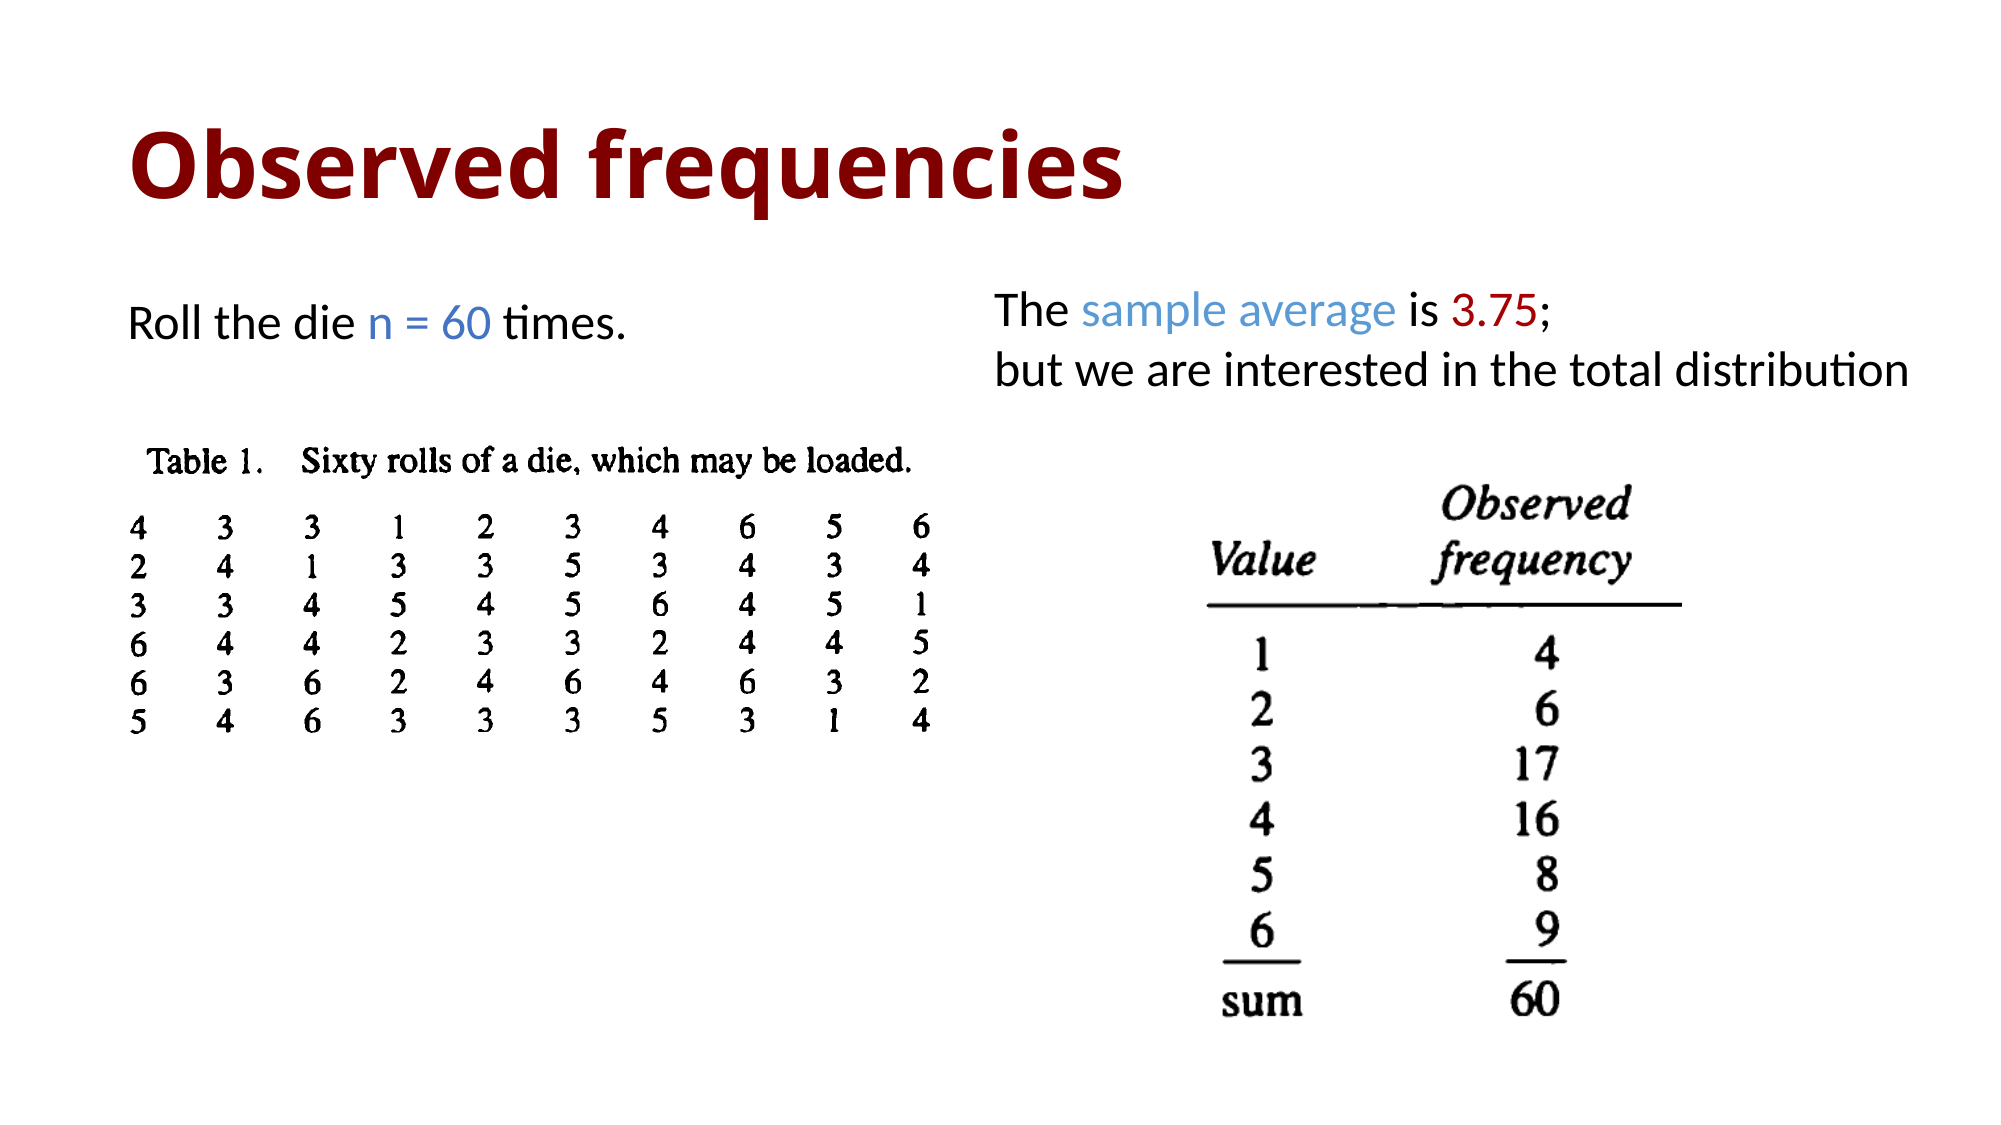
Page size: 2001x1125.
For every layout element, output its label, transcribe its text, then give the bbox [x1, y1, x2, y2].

picture [70, 427, 970, 771]
text_box Observed frequencies [112, 60, 1838, 278]
picture [1145, 442, 1682, 1065]
text_box Roll the die n = 60 times. [112, 288, 654, 417]
text_box The sample average is 3.75; but we are interested in the total distribution [979, 269, 1926, 405]
